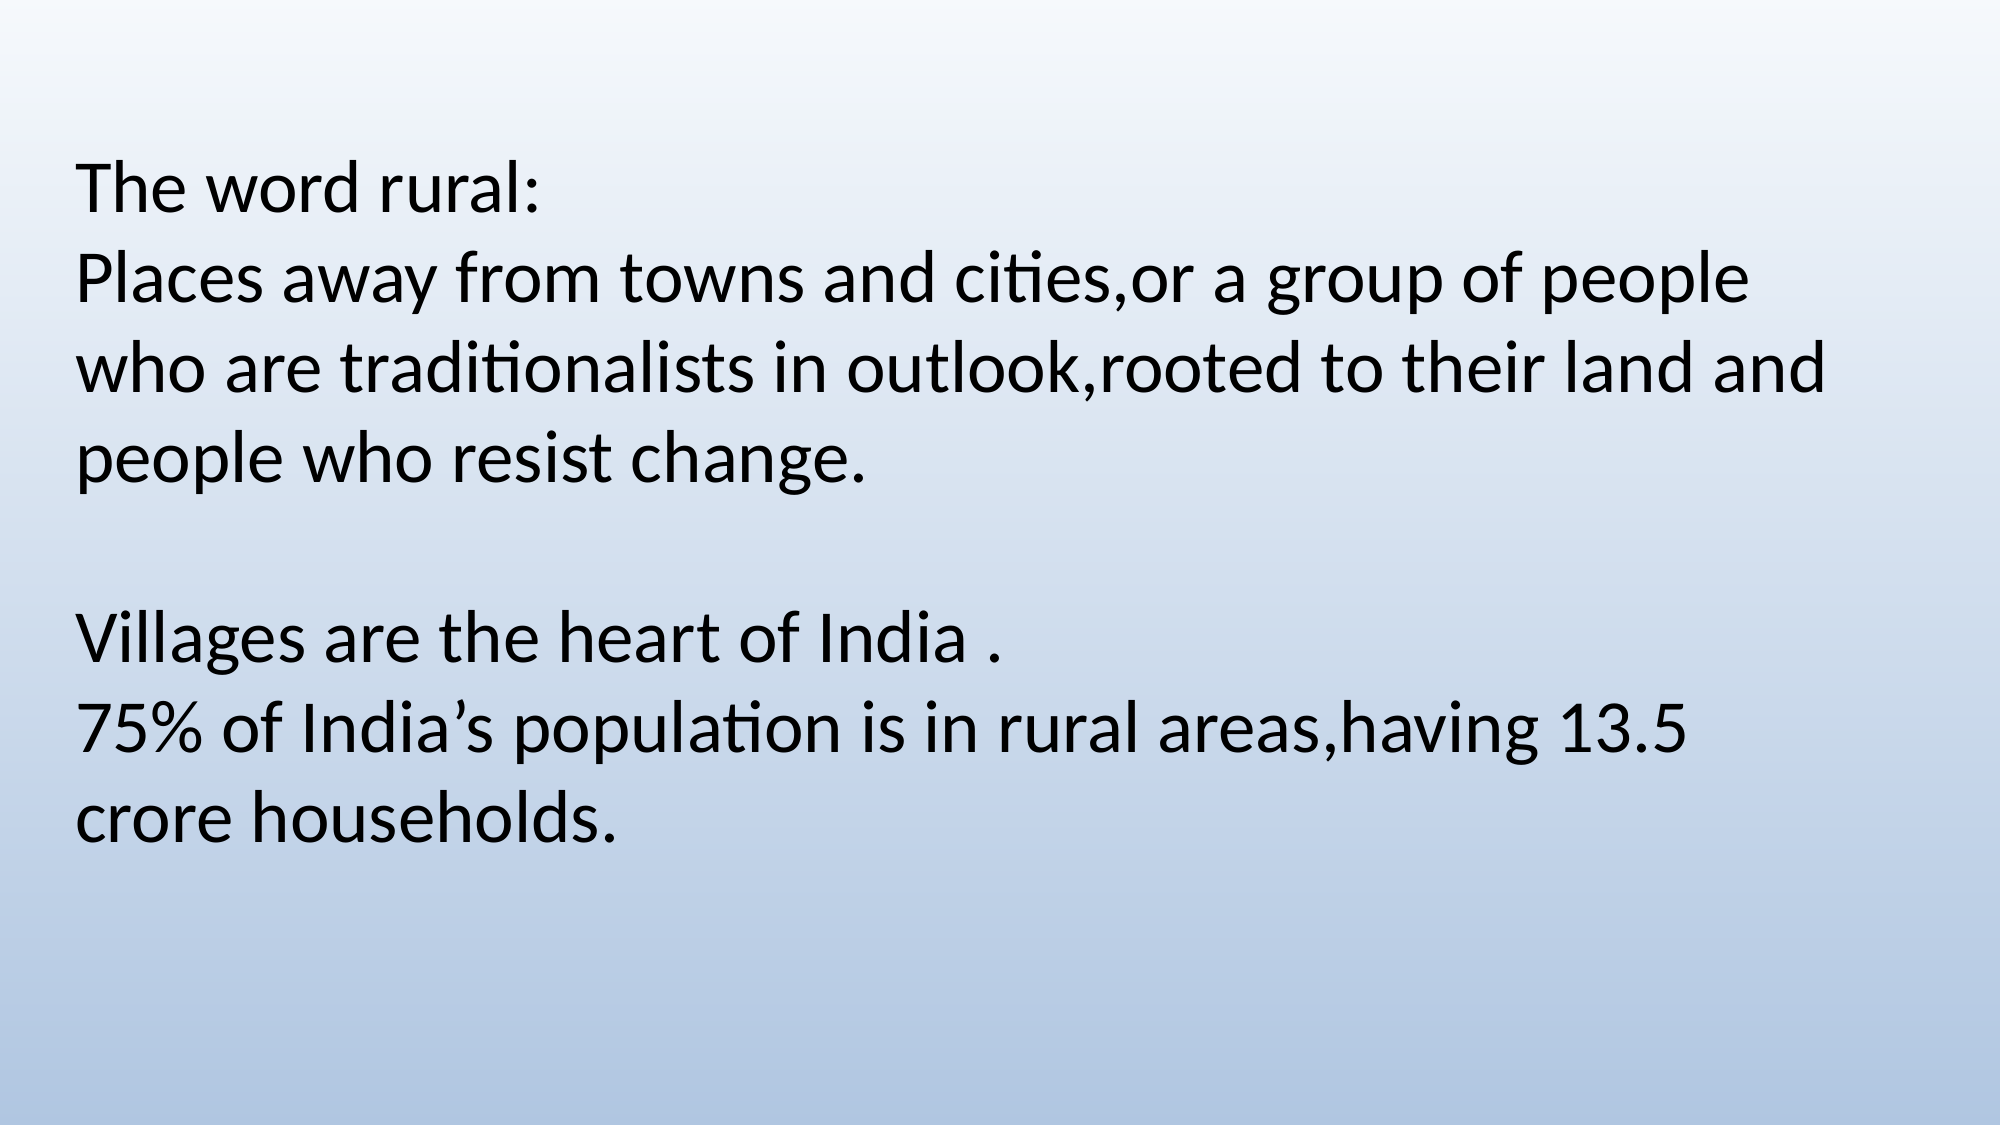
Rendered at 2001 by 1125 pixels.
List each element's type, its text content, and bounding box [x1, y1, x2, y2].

list The word rural: Places away from towns and cities,or a group of people who are traditionalists in outlook,rooted to their land and people who resist change. Villages are the heart of India . 75% of India’s population is in rural areas,having 13.5 crore households. [75, 137, 1850, 865]
